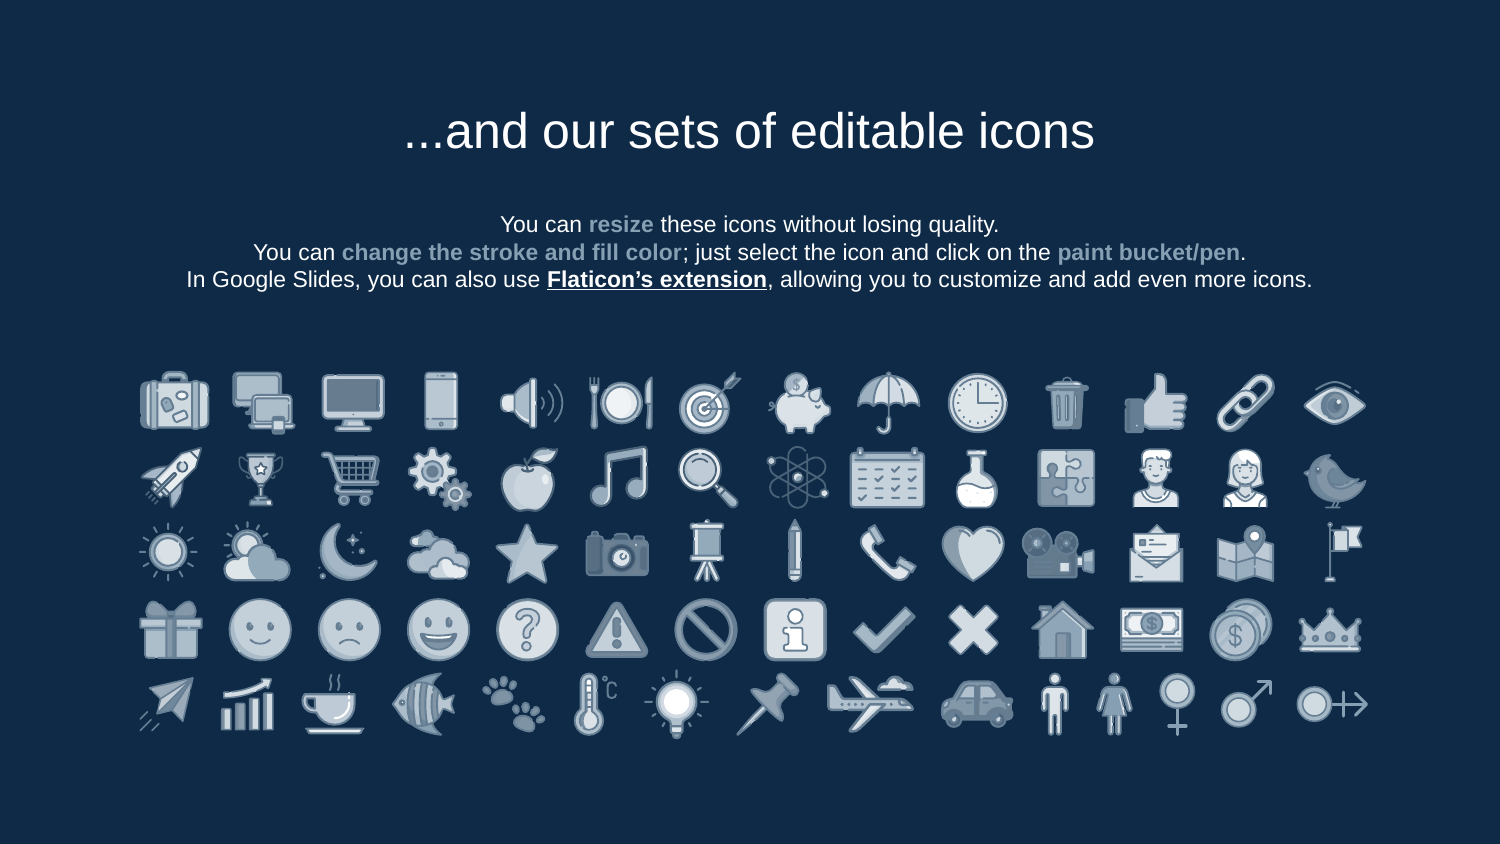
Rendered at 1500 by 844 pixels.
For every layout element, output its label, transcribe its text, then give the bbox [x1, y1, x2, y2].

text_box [407, 446, 473, 512]
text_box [1095, 672, 1134, 736]
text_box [1044, 376, 1090, 430]
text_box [1221, 681, 1271, 728]
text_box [139, 676, 195, 732]
title ...and our sets of editable icons [118, 83, 1382, 163]
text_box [947, 604, 1000, 656]
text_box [481, 675, 546, 733]
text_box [1214, 373, 1277, 433]
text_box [583, 601, 651, 659]
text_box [765, 445, 832, 509]
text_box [946, 372, 1009, 434]
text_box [1159, 673, 1195, 735]
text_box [320, 451, 381, 507]
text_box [1128, 523, 1184, 583]
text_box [238, 452, 284, 507]
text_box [676, 447, 740, 509]
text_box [1216, 524, 1275, 583]
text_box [493, 597, 562, 662]
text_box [500, 447, 559, 513]
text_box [1030, 600, 1096, 660]
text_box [139, 370, 210, 431]
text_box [321, 373, 386, 433]
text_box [763, 597, 827, 662]
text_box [852, 605, 917, 654]
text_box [940, 680, 1015, 729]
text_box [1302, 380, 1367, 426]
text_box You can resize these icons without losing quality. You can change the stroke and fill color; just select the icon and click on the paint bucket/pen. In Google Slides, you can also use Flaticon’s extension, allowing you to customize and add even more icons. [118, 194, 1382, 320]
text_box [499, 377, 567, 429]
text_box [950, 449, 1001, 509]
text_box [139, 446, 203, 509]
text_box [589, 376, 653, 430]
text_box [391, 672, 456, 736]
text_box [849, 446, 926, 509]
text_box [1124, 372, 1189, 434]
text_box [735, 672, 801, 736]
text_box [856, 371, 921, 435]
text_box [1302, 453, 1367, 509]
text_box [139, 600, 203, 660]
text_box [1119, 607, 1184, 653]
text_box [787, 518, 803, 583]
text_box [1296, 686, 1367, 722]
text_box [1222, 448, 1268, 509]
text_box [424, 371, 459, 431]
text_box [1297, 607, 1364, 653]
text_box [314, 597, 384, 662]
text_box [494, 523, 560, 584]
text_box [826, 675, 915, 733]
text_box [677, 371, 742, 435]
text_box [572, 672, 618, 737]
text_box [1040, 672, 1070, 737]
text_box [672, 597, 741, 662]
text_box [405, 529, 471, 580]
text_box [222, 520, 291, 582]
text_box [232, 371, 296, 435]
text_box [220, 677, 274, 731]
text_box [767, 371, 832, 435]
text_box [403, 597, 473, 662]
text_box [1019, 527, 1095, 579]
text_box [1324, 521, 1364, 583]
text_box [138, 522, 198, 582]
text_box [585, 530, 650, 577]
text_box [317, 522, 379, 582]
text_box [643, 668, 710, 740]
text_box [589, 445, 649, 508]
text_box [1037, 448, 1096, 508]
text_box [857, 523, 918, 582]
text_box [300, 673, 365, 735]
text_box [225, 597, 295, 662]
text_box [1132, 448, 1180, 509]
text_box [1206, 597, 1276, 662]
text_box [689, 518, 725, 583]
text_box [941, 525, 1006, 583]
